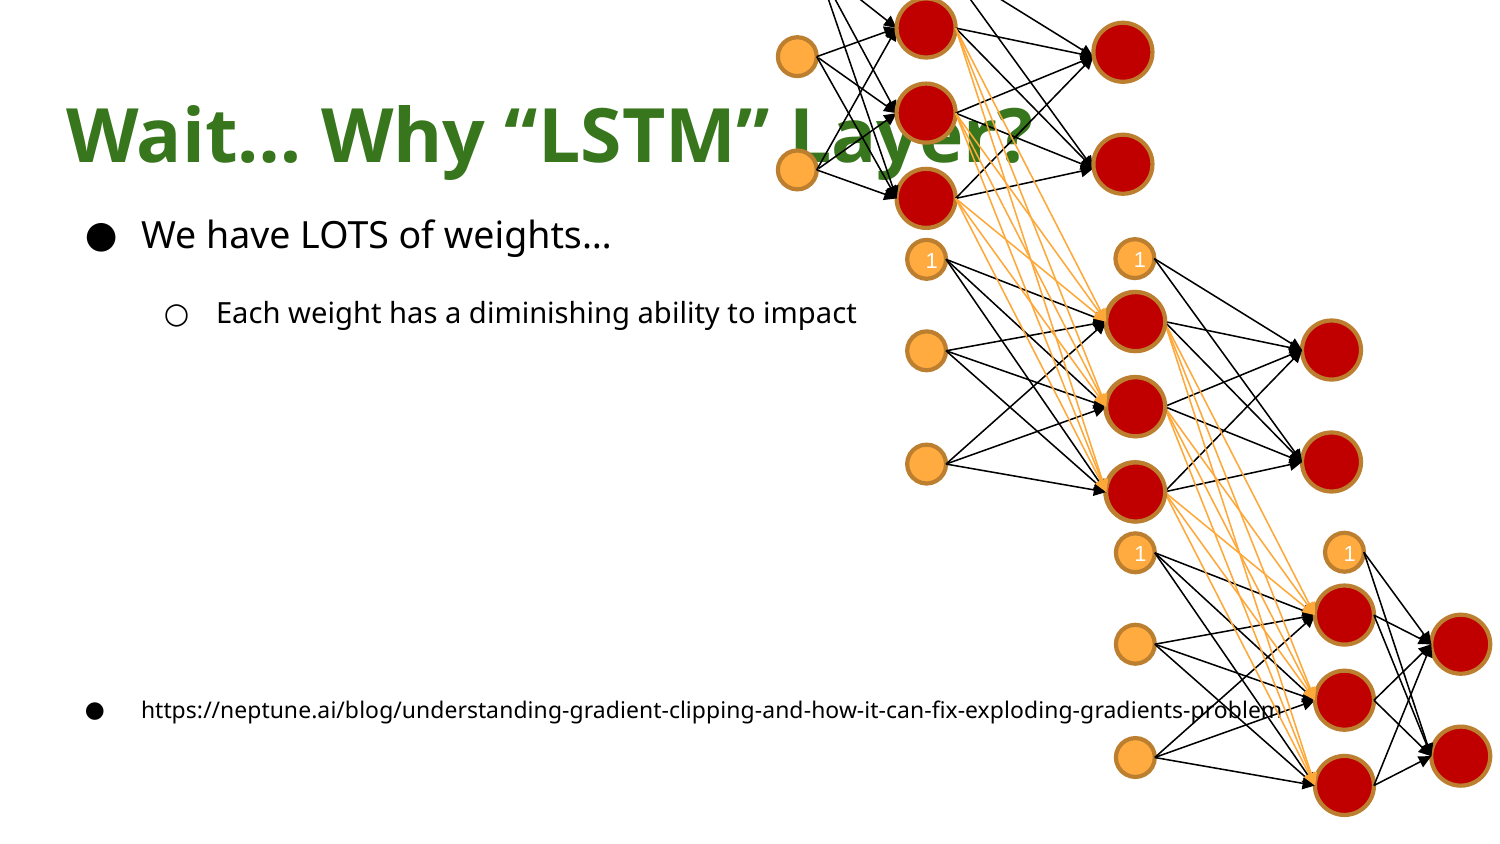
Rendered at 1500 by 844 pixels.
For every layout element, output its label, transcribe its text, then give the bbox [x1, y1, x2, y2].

list We have LOTS of weights… Each weight has a diminishing ability to impact https://neptune.ai/blog/understanding-gradient-clipping-and-how-it-can-fix-exploding-gradients-problem [51, 189, 772, 750]
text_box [777, 0, 1491, 816]
title Wait… Why “LSTM” Layer? [51, 72, 772, 167]
